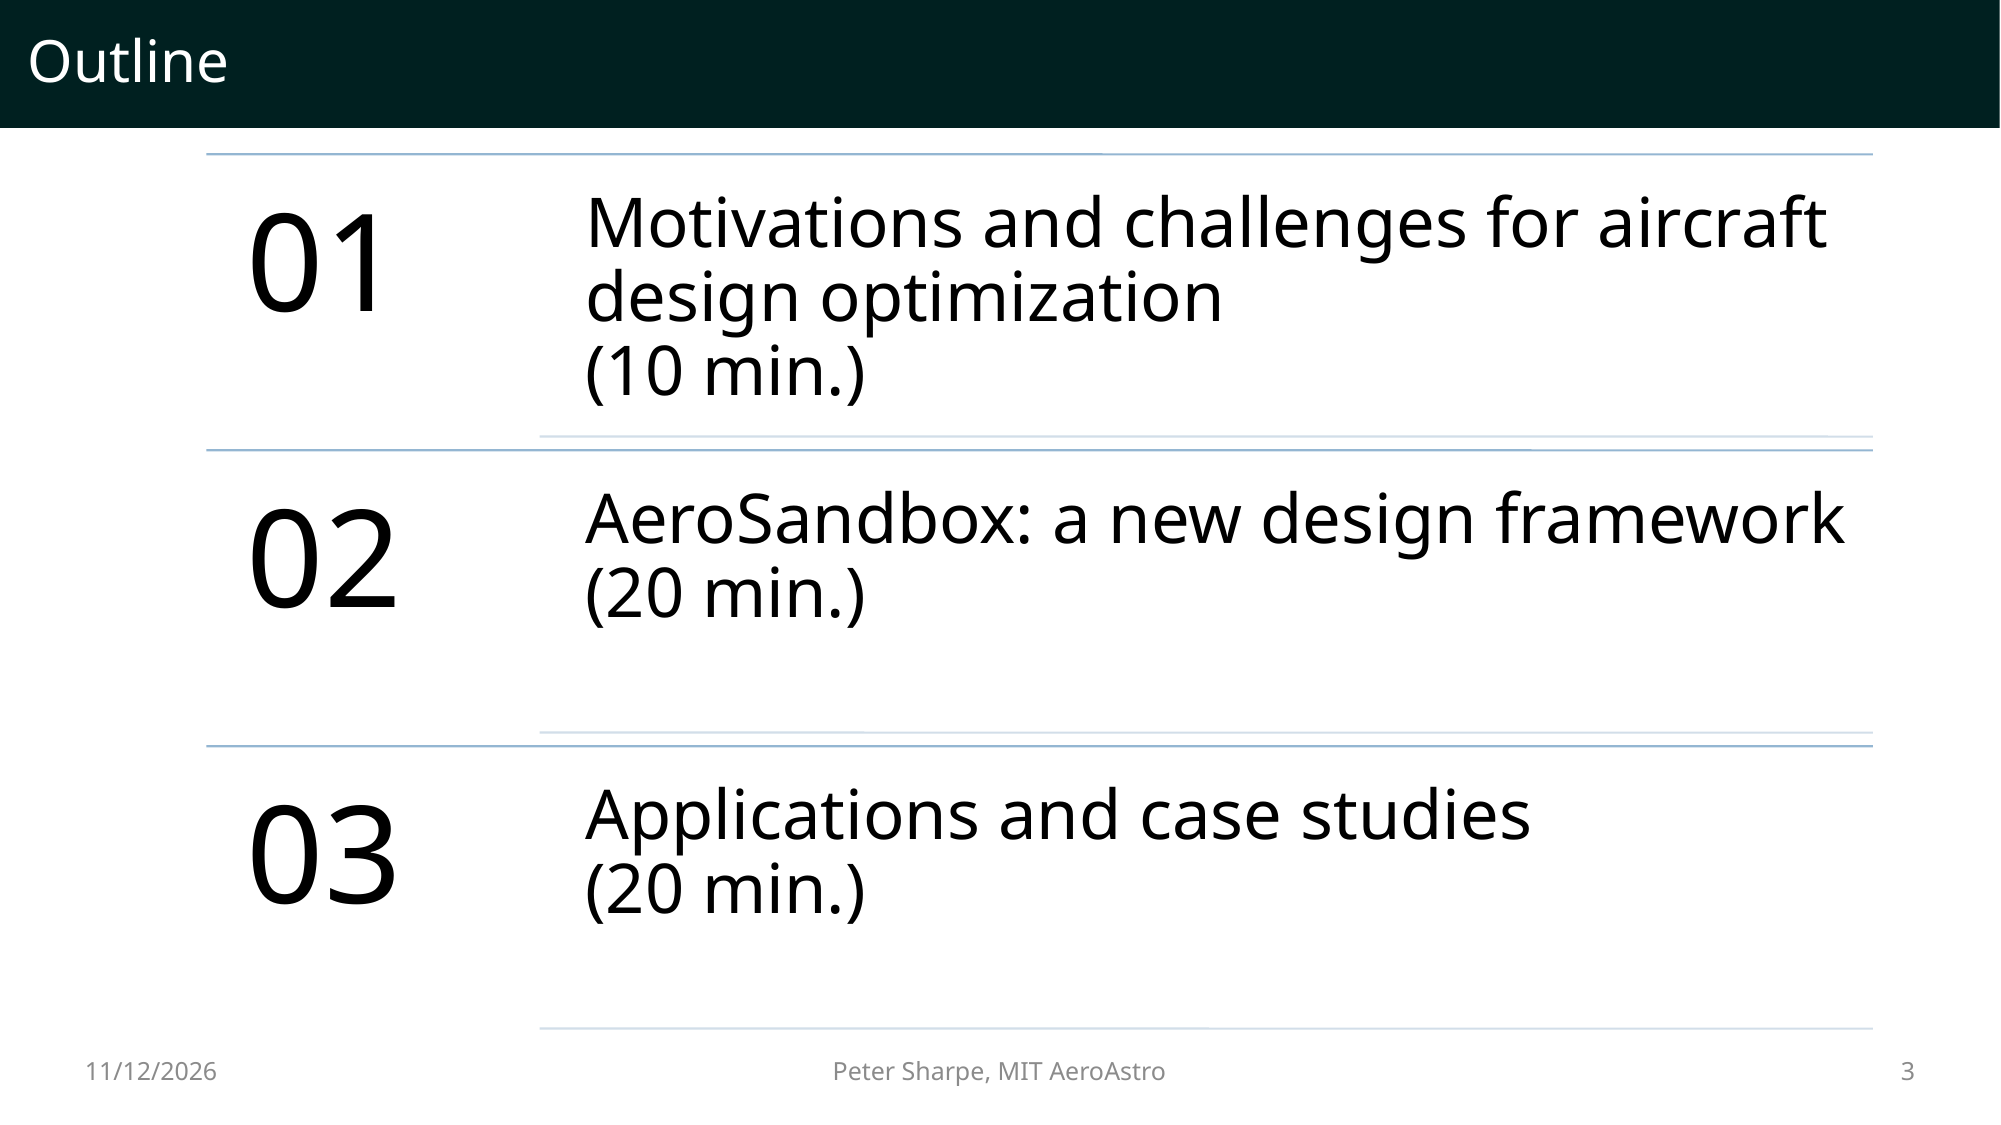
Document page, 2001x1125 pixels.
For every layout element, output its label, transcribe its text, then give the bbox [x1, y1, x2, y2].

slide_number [69, 1042, 267, 1103]
footer Peter Sharpe, MIT AeroAstro [287, 1043, 1713, 1103]
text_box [206, 153, 1873, 1043]
title Outline [12, 23, 1873, 105]
slide_number 3 [1733, 1042, 1931, 1103]
